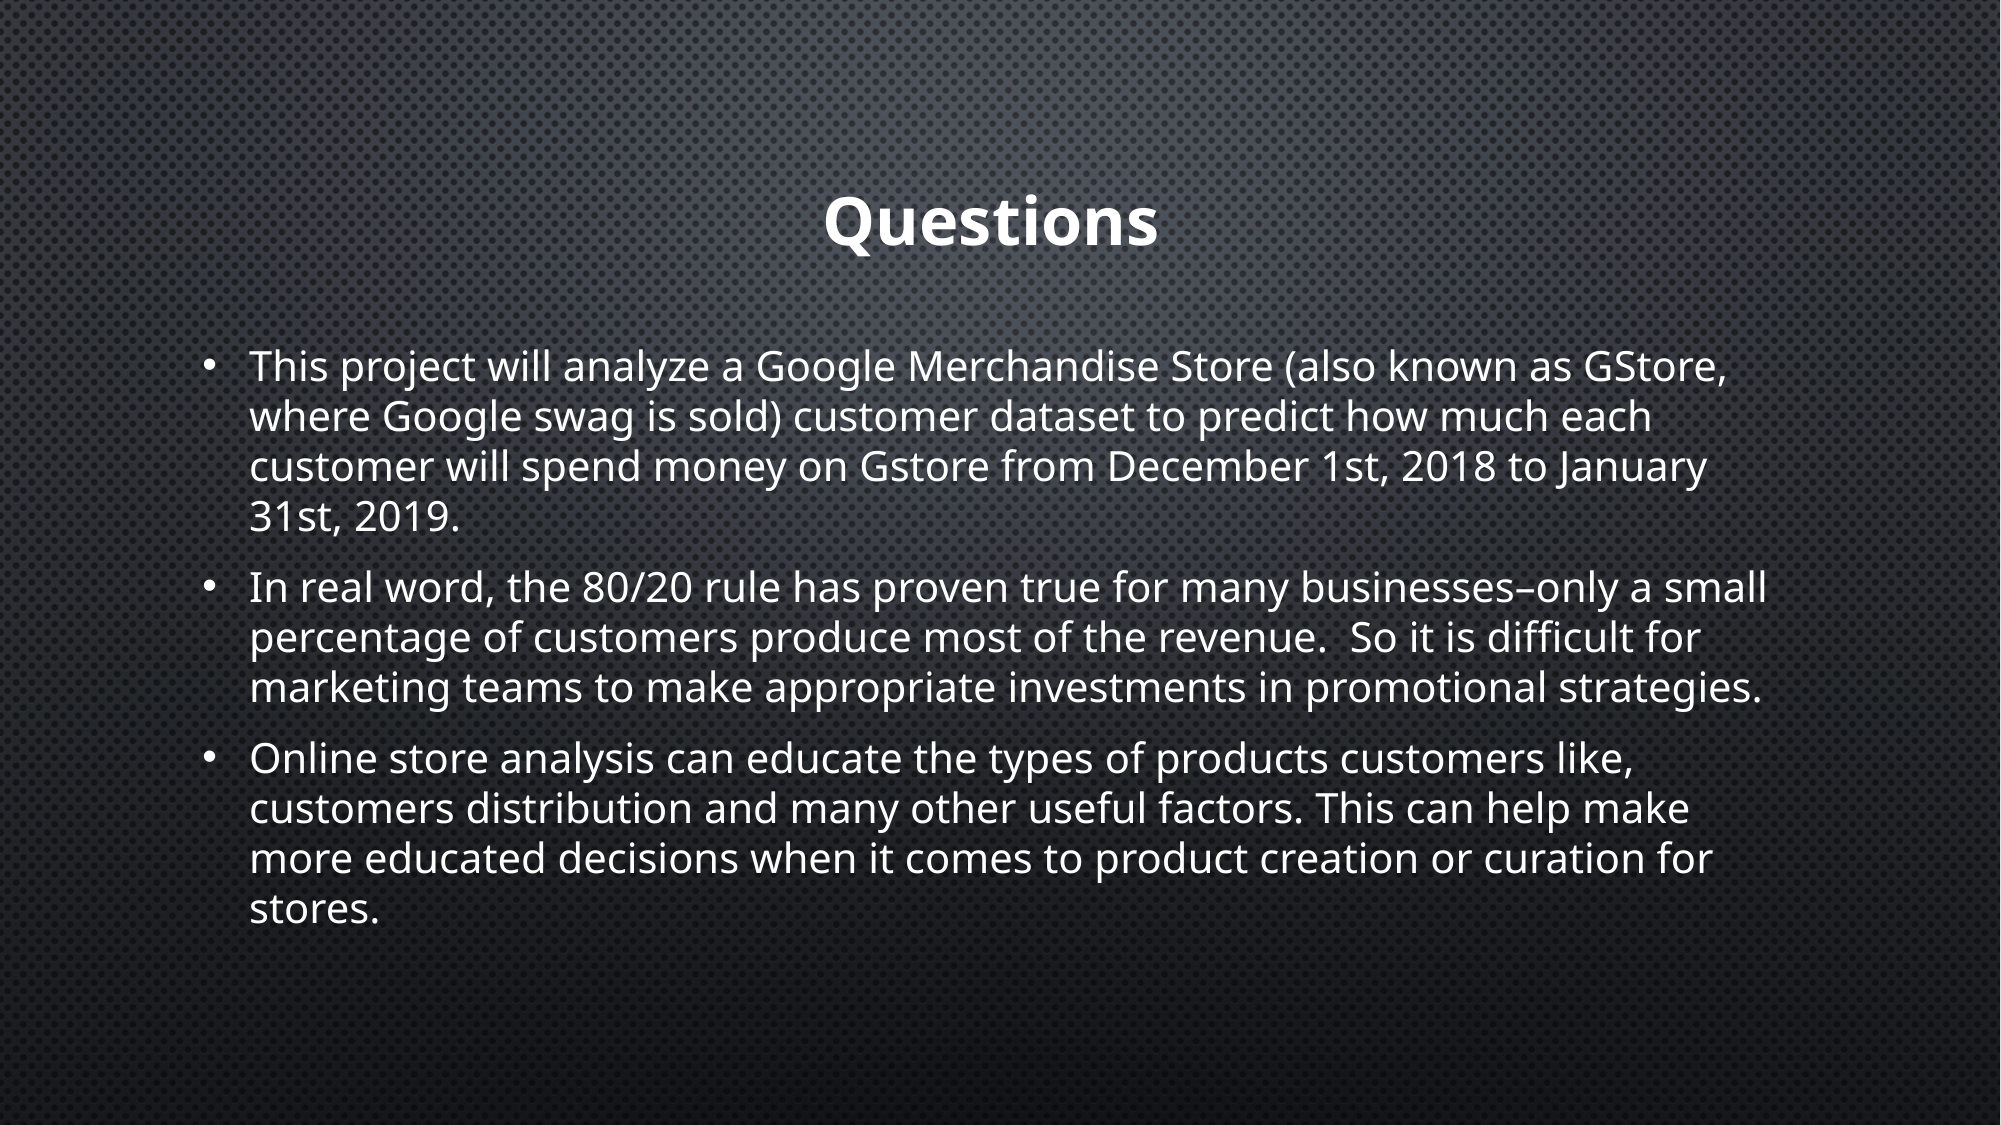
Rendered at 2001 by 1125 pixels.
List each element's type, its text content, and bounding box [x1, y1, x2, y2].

title Questions [187, 99, 1813, 264]
list This project will analyze a Google Merchandise Store (also known as GStore, where Google swag is sold) customer dataset to predict how much each customer will spend money on Gstore from December 1st, 2018 to January 31st, 2019. In real word, the 80/20 rule has proven true for many businesses–only a small percentage of customers produce most of the revenue. So it is difficult for marketing teams to make appropriate investments in promotional strategies. Online store analysis can educate the types of products customers like, customers distribution and many other useful factors. This can help make more educated decisions when it comes to product creation or curation for stores. [187, 264, 1813, 1007]
